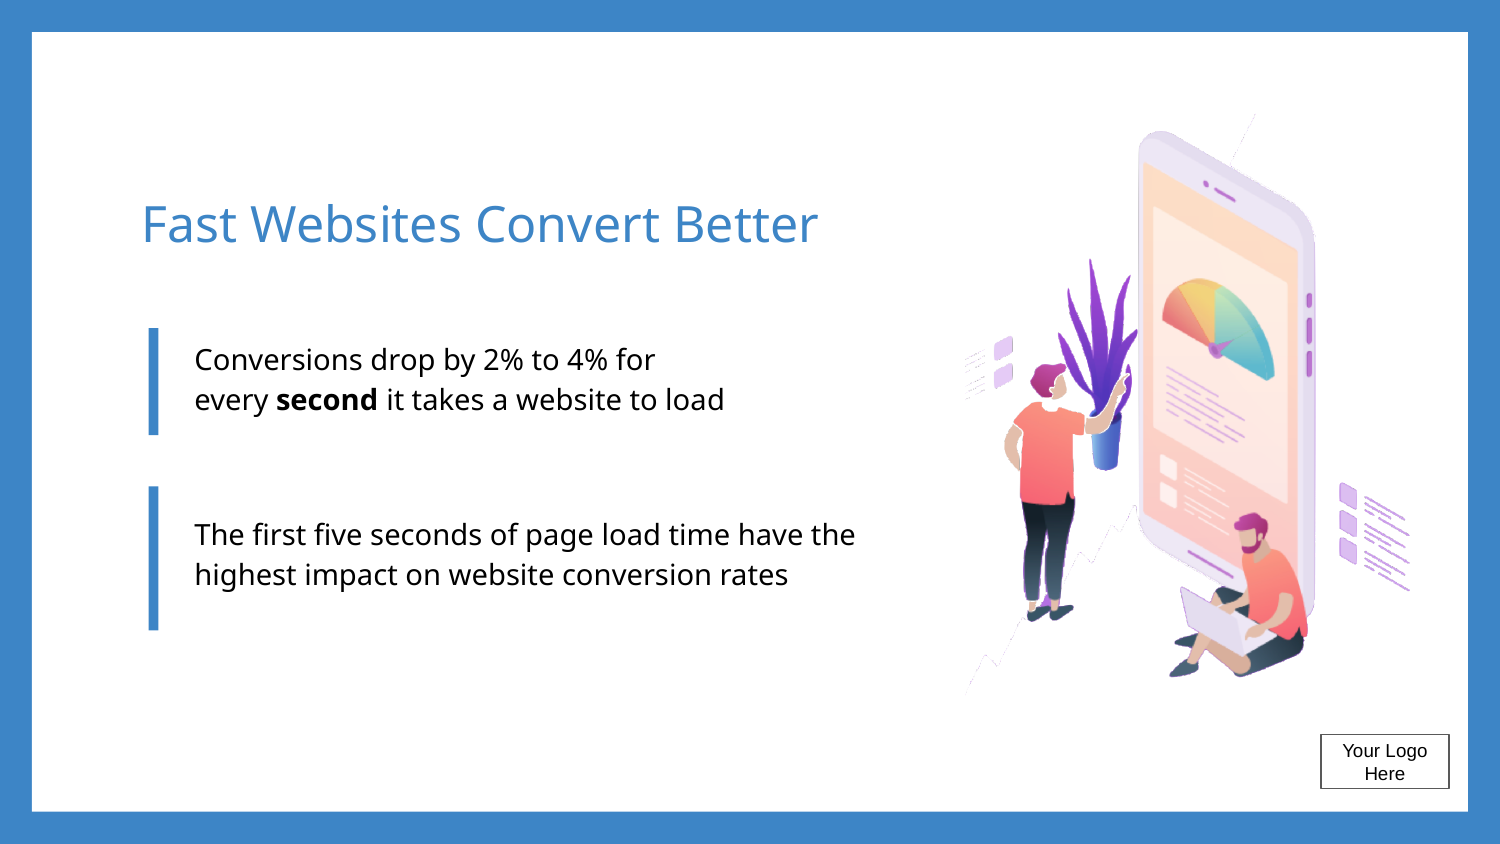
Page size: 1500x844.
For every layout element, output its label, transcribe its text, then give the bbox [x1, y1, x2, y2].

picture [965, 113, 1437, 703]
title Fast Websites Convert Better [126, 168, 959, 254]
text_box [148, 328, 159, 436]
text_box Your Logo Here [1321, 734, 1449, 789]
text_box The first five seconds of page load time have the highest impact on website conversion rates [179, 496, 910, 682]
text_box [148, 486, 159, 631]
text_box Conversions drop by 2% to 4% for every second it takes a website to load [179, 321, 751, 466]
text_box [31, 32, 1468, 812]
